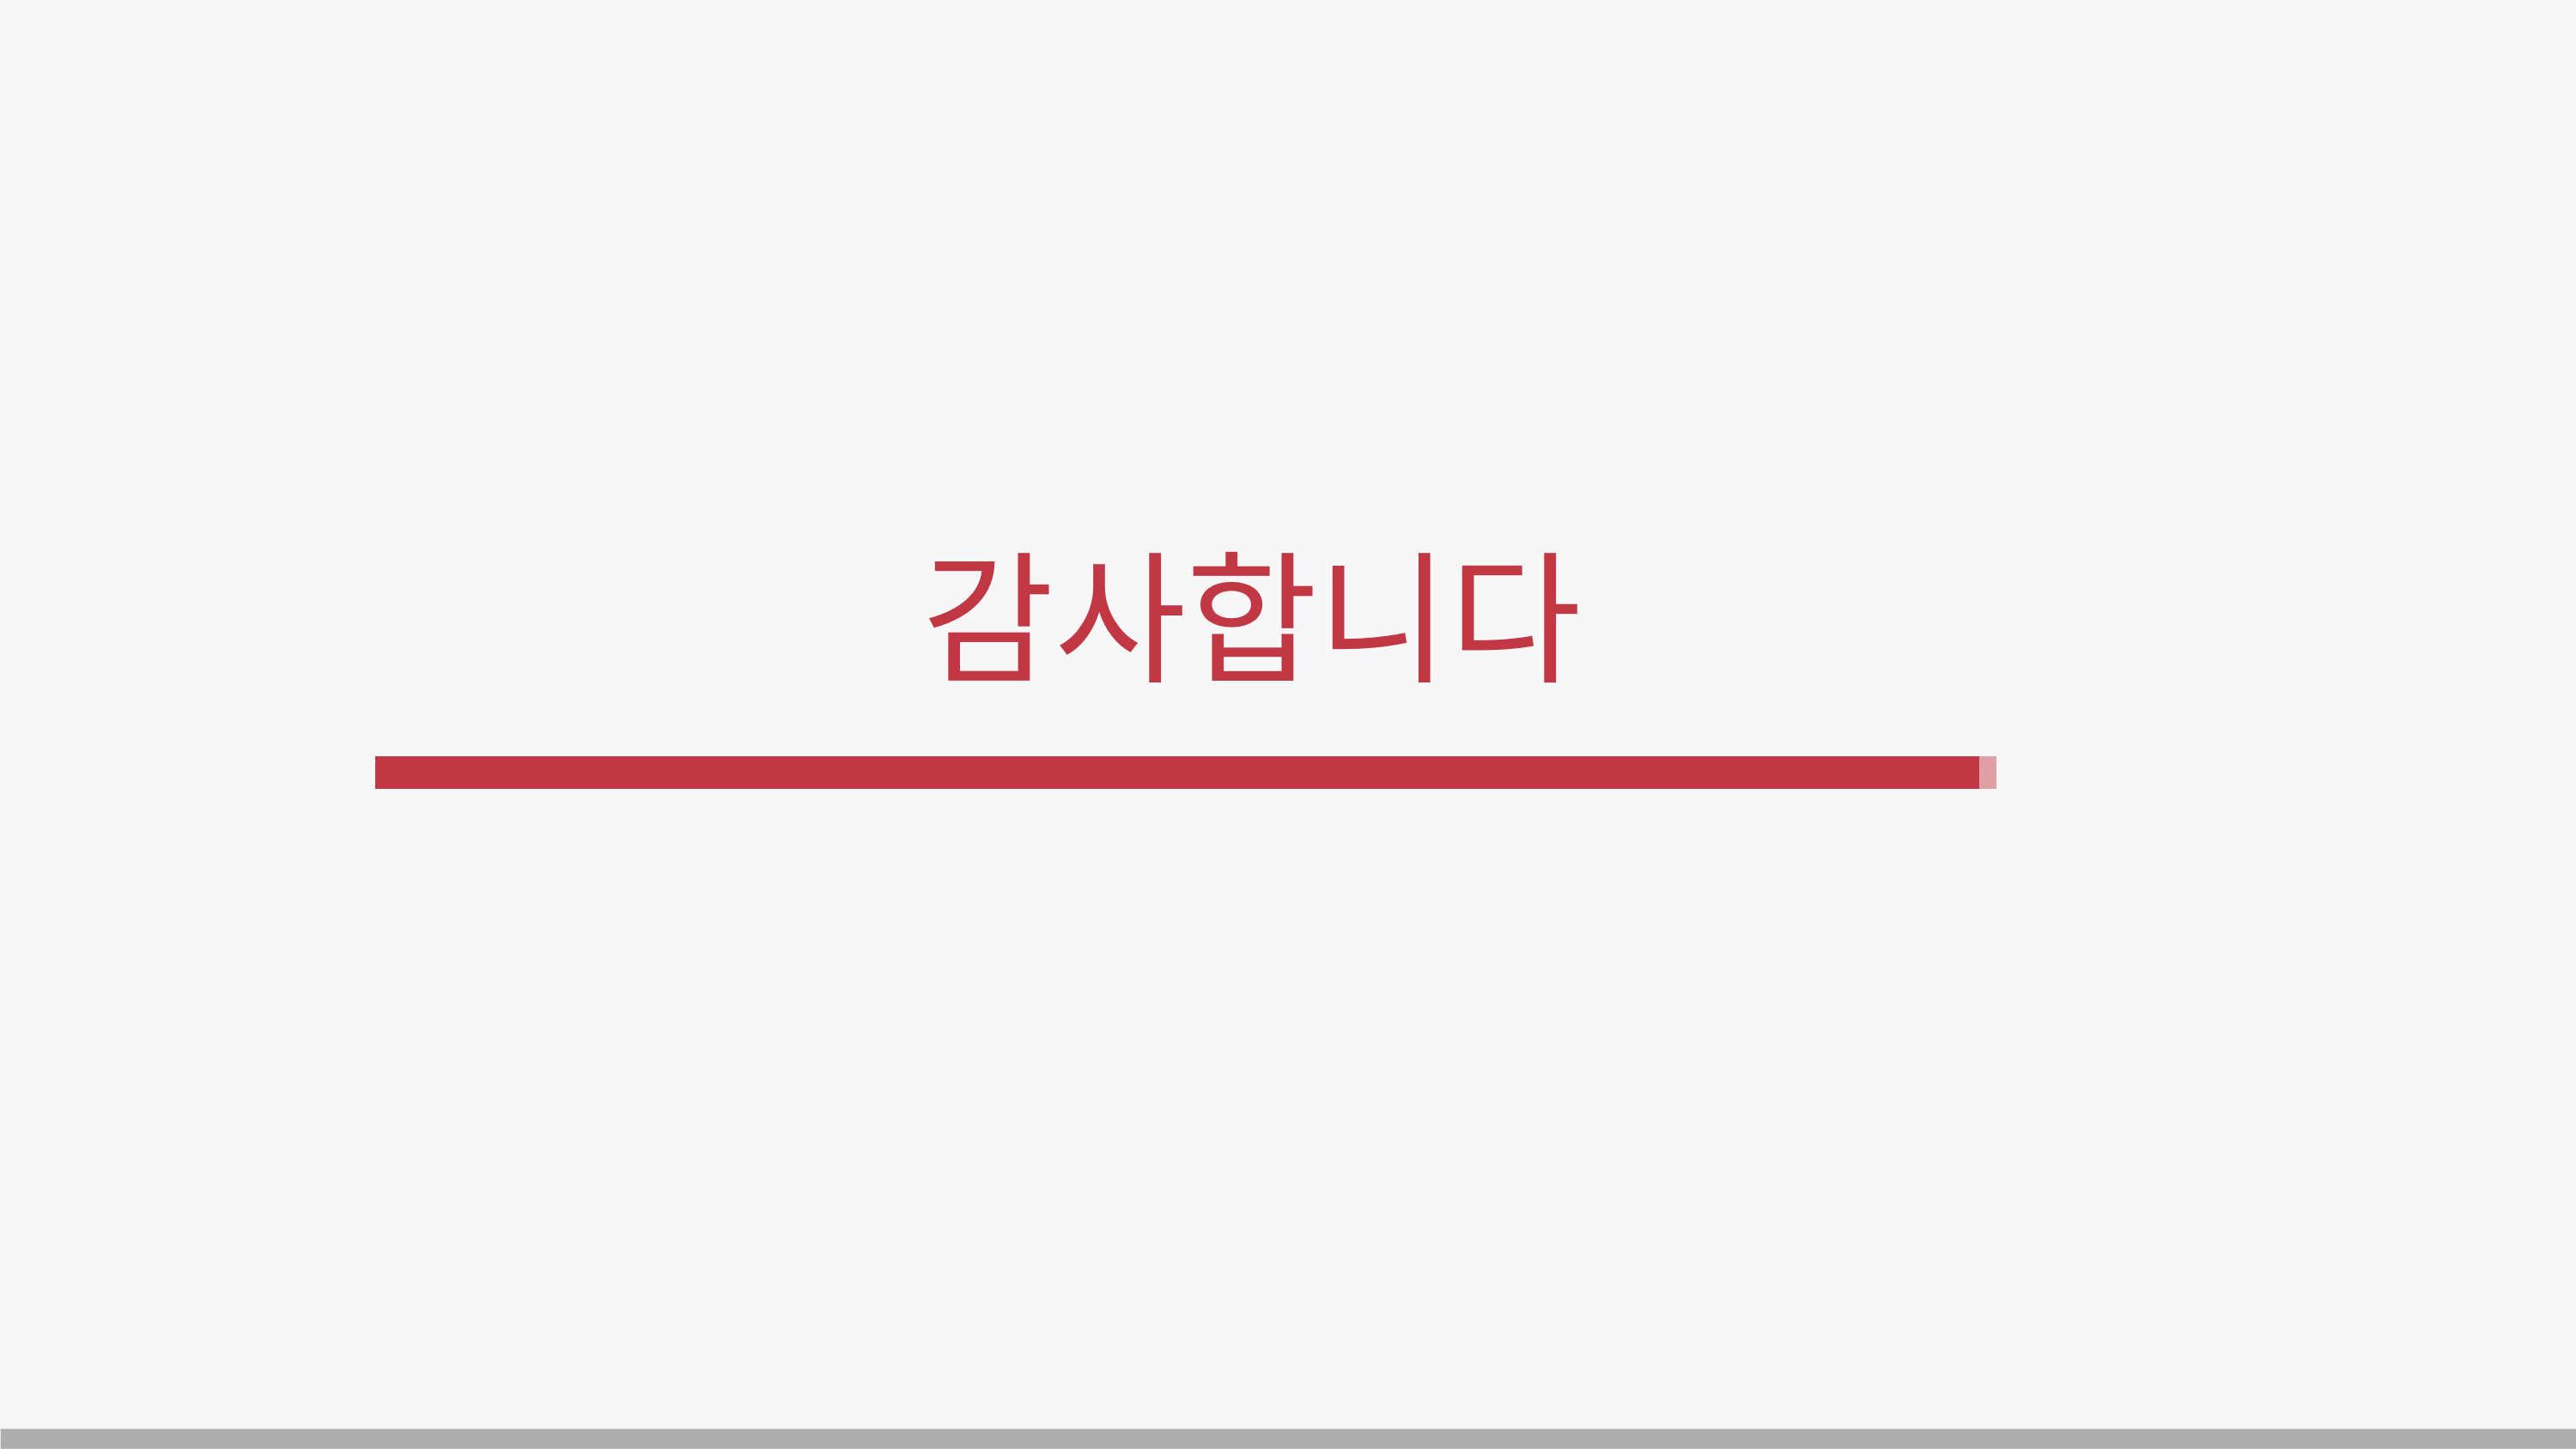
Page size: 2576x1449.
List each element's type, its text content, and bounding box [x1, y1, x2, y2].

picture [0, 1428, 2576, 1449]
text_box [243, 406, 2361, 1229]
picture [375, 755, 1997, 789]
text_box 감사합니다 [922, 520, 1621, 682]
